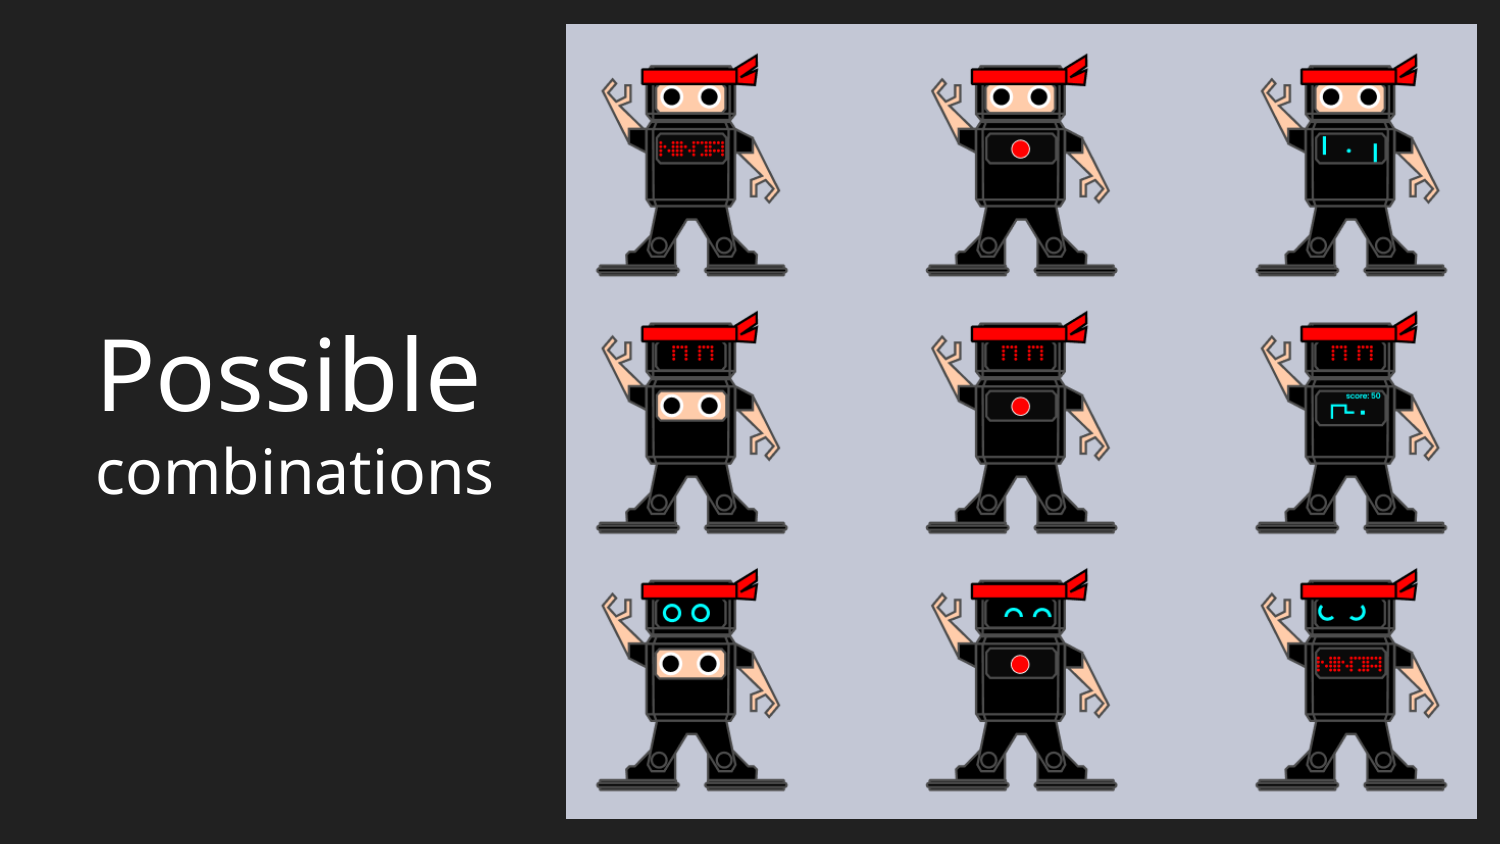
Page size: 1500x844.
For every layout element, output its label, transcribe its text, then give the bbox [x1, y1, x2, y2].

picture [566, 24, 1477, 819]
title Possible combinations [80, 73, 517, 745]
